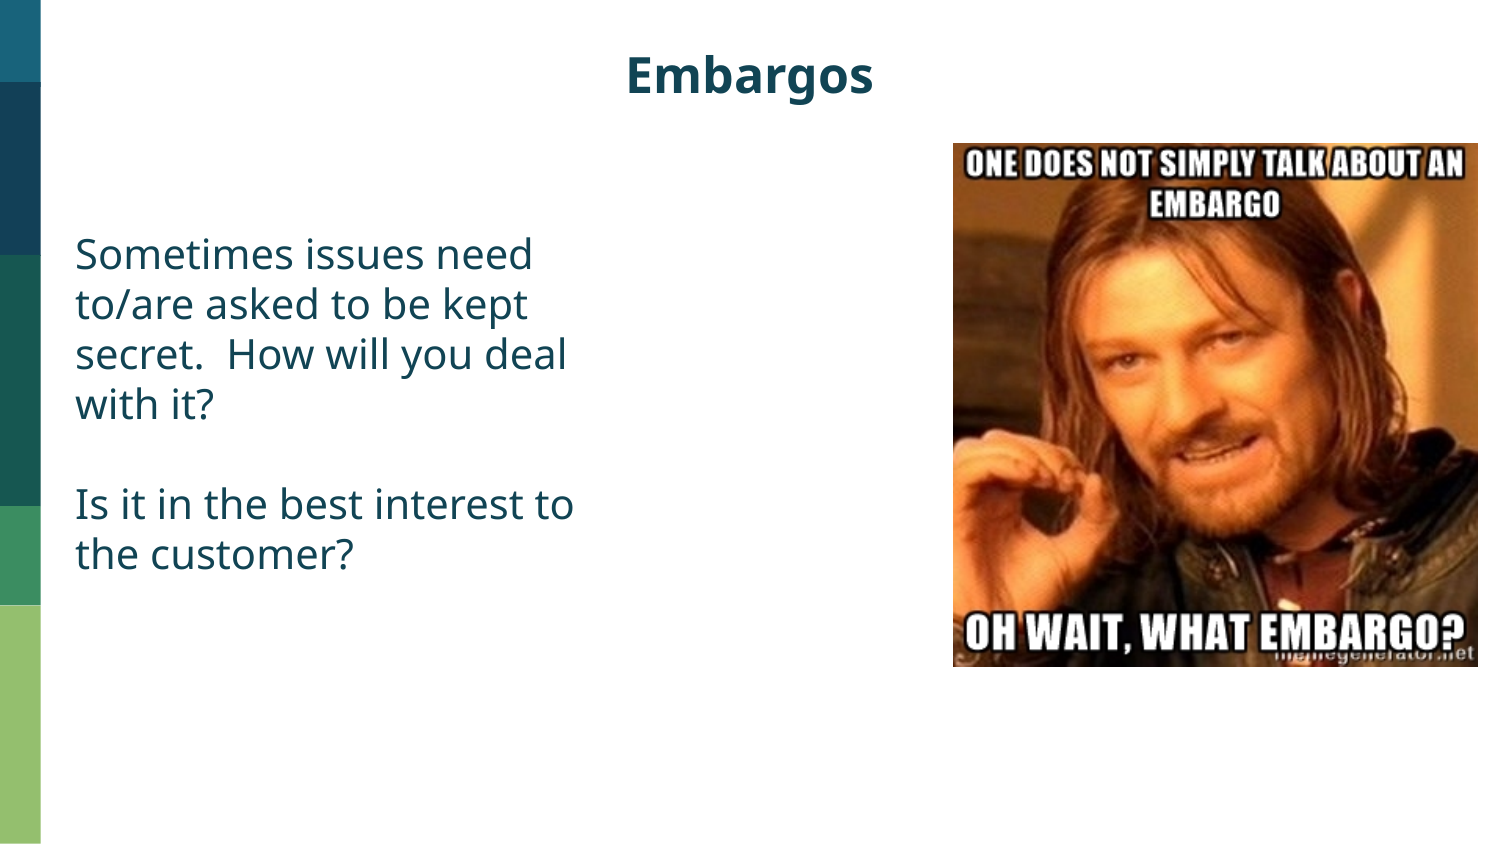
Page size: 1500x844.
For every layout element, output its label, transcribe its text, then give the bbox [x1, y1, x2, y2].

picture [953, 142, 1478, 667]
list Embargos [75, 28, 1425, 115]
list Sometimes issues need to/are asked to be kept secret. How will you deal with it? Is it in the best interest to the customer? [60, 212, 661, 731]
